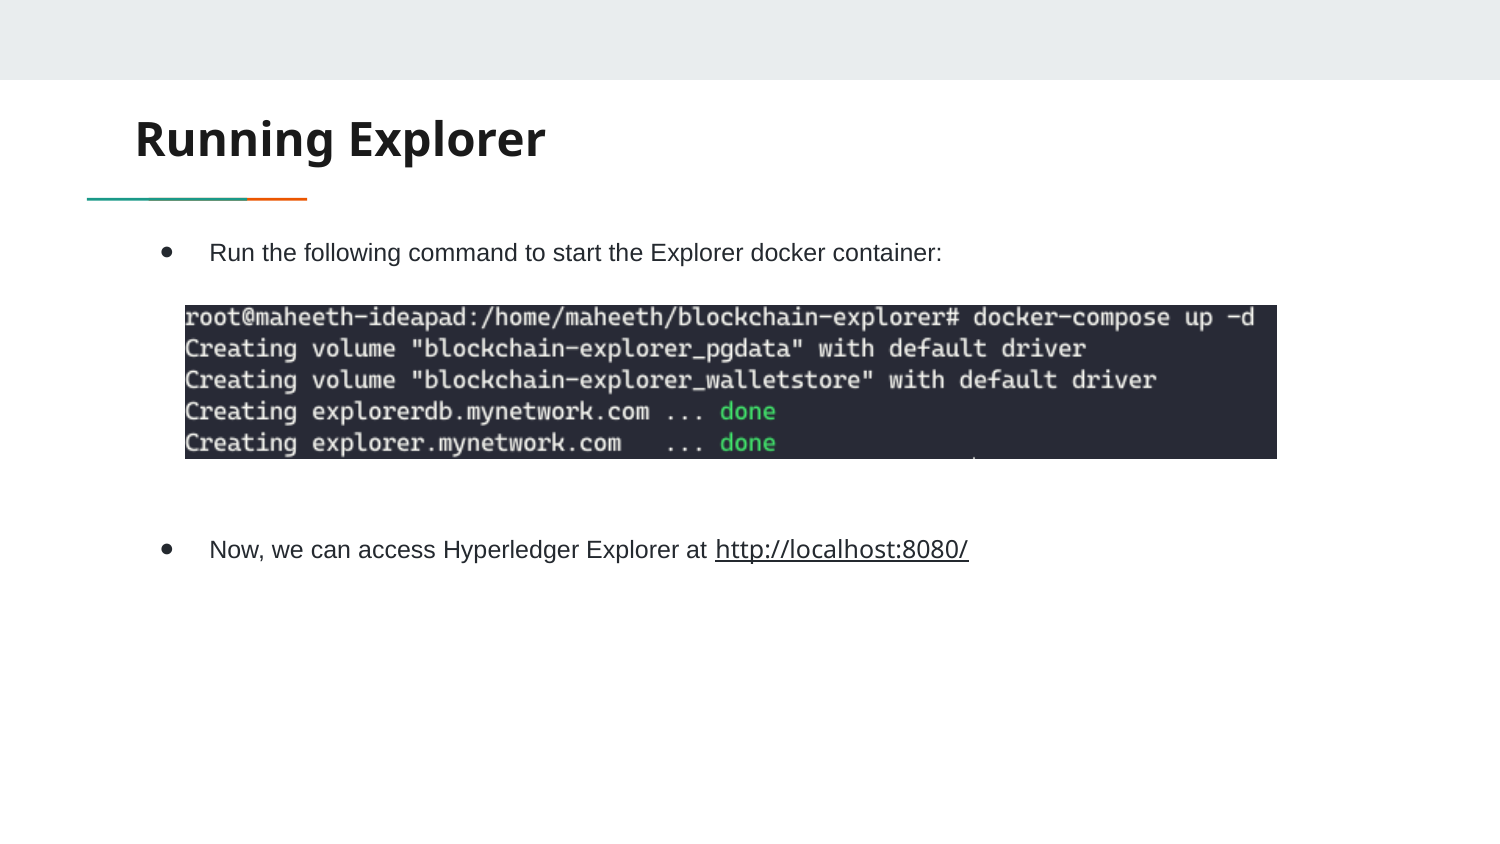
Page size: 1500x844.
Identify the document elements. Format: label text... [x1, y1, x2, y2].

title Running Explorer [119, 93, 1381, 182]
picture [185, 305, 1277, 459]
list Run the following command to start the Explorer docker container: Now, we can access Hyperledger Explorer at http://localhost:8080/ [119, 216, 1381, 768]
